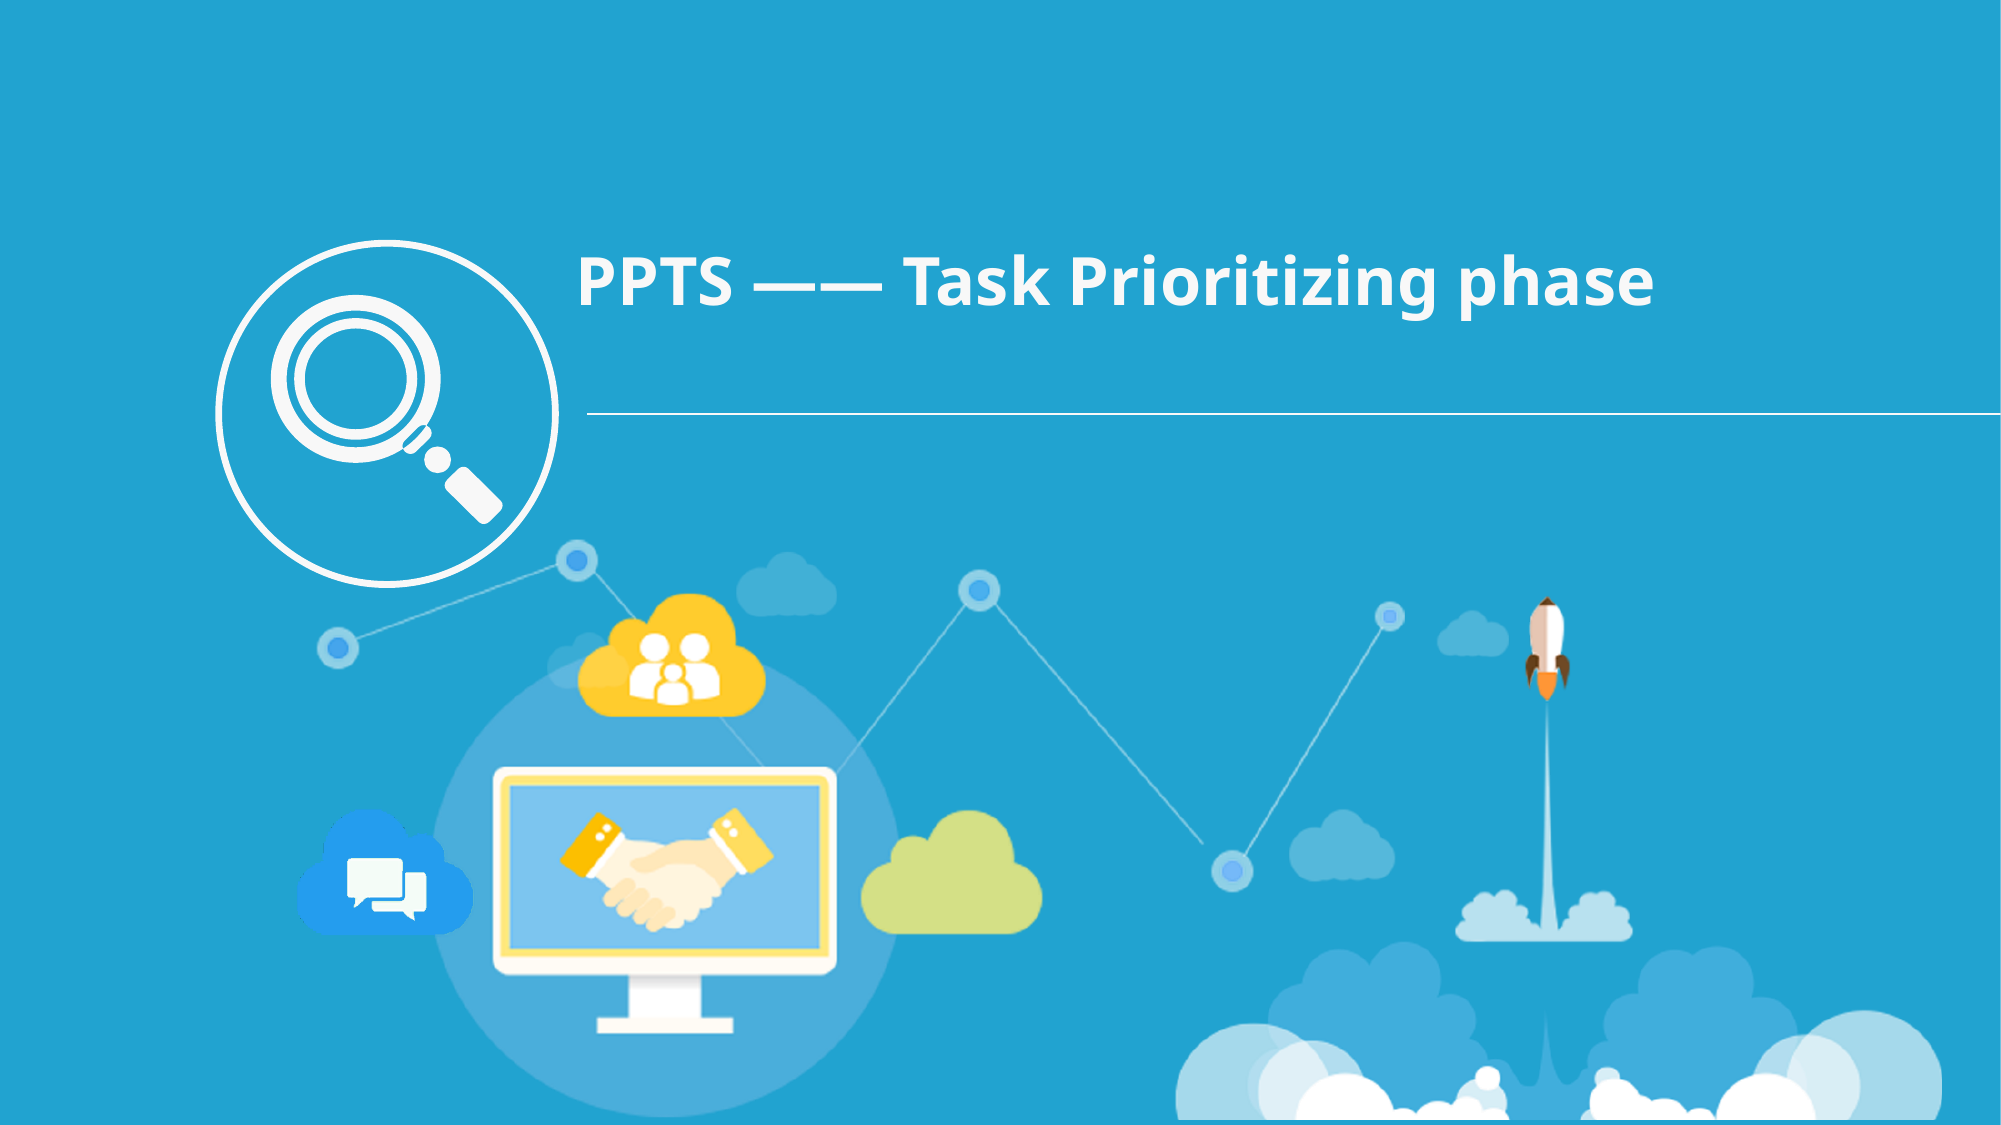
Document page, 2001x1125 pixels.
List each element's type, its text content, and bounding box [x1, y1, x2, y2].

text_box PPTS —— Task Prioritizing phase [560, 231, 1745, 327]
picture [0, 403, 1942, 1120]
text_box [215, 239, 559, 403]
